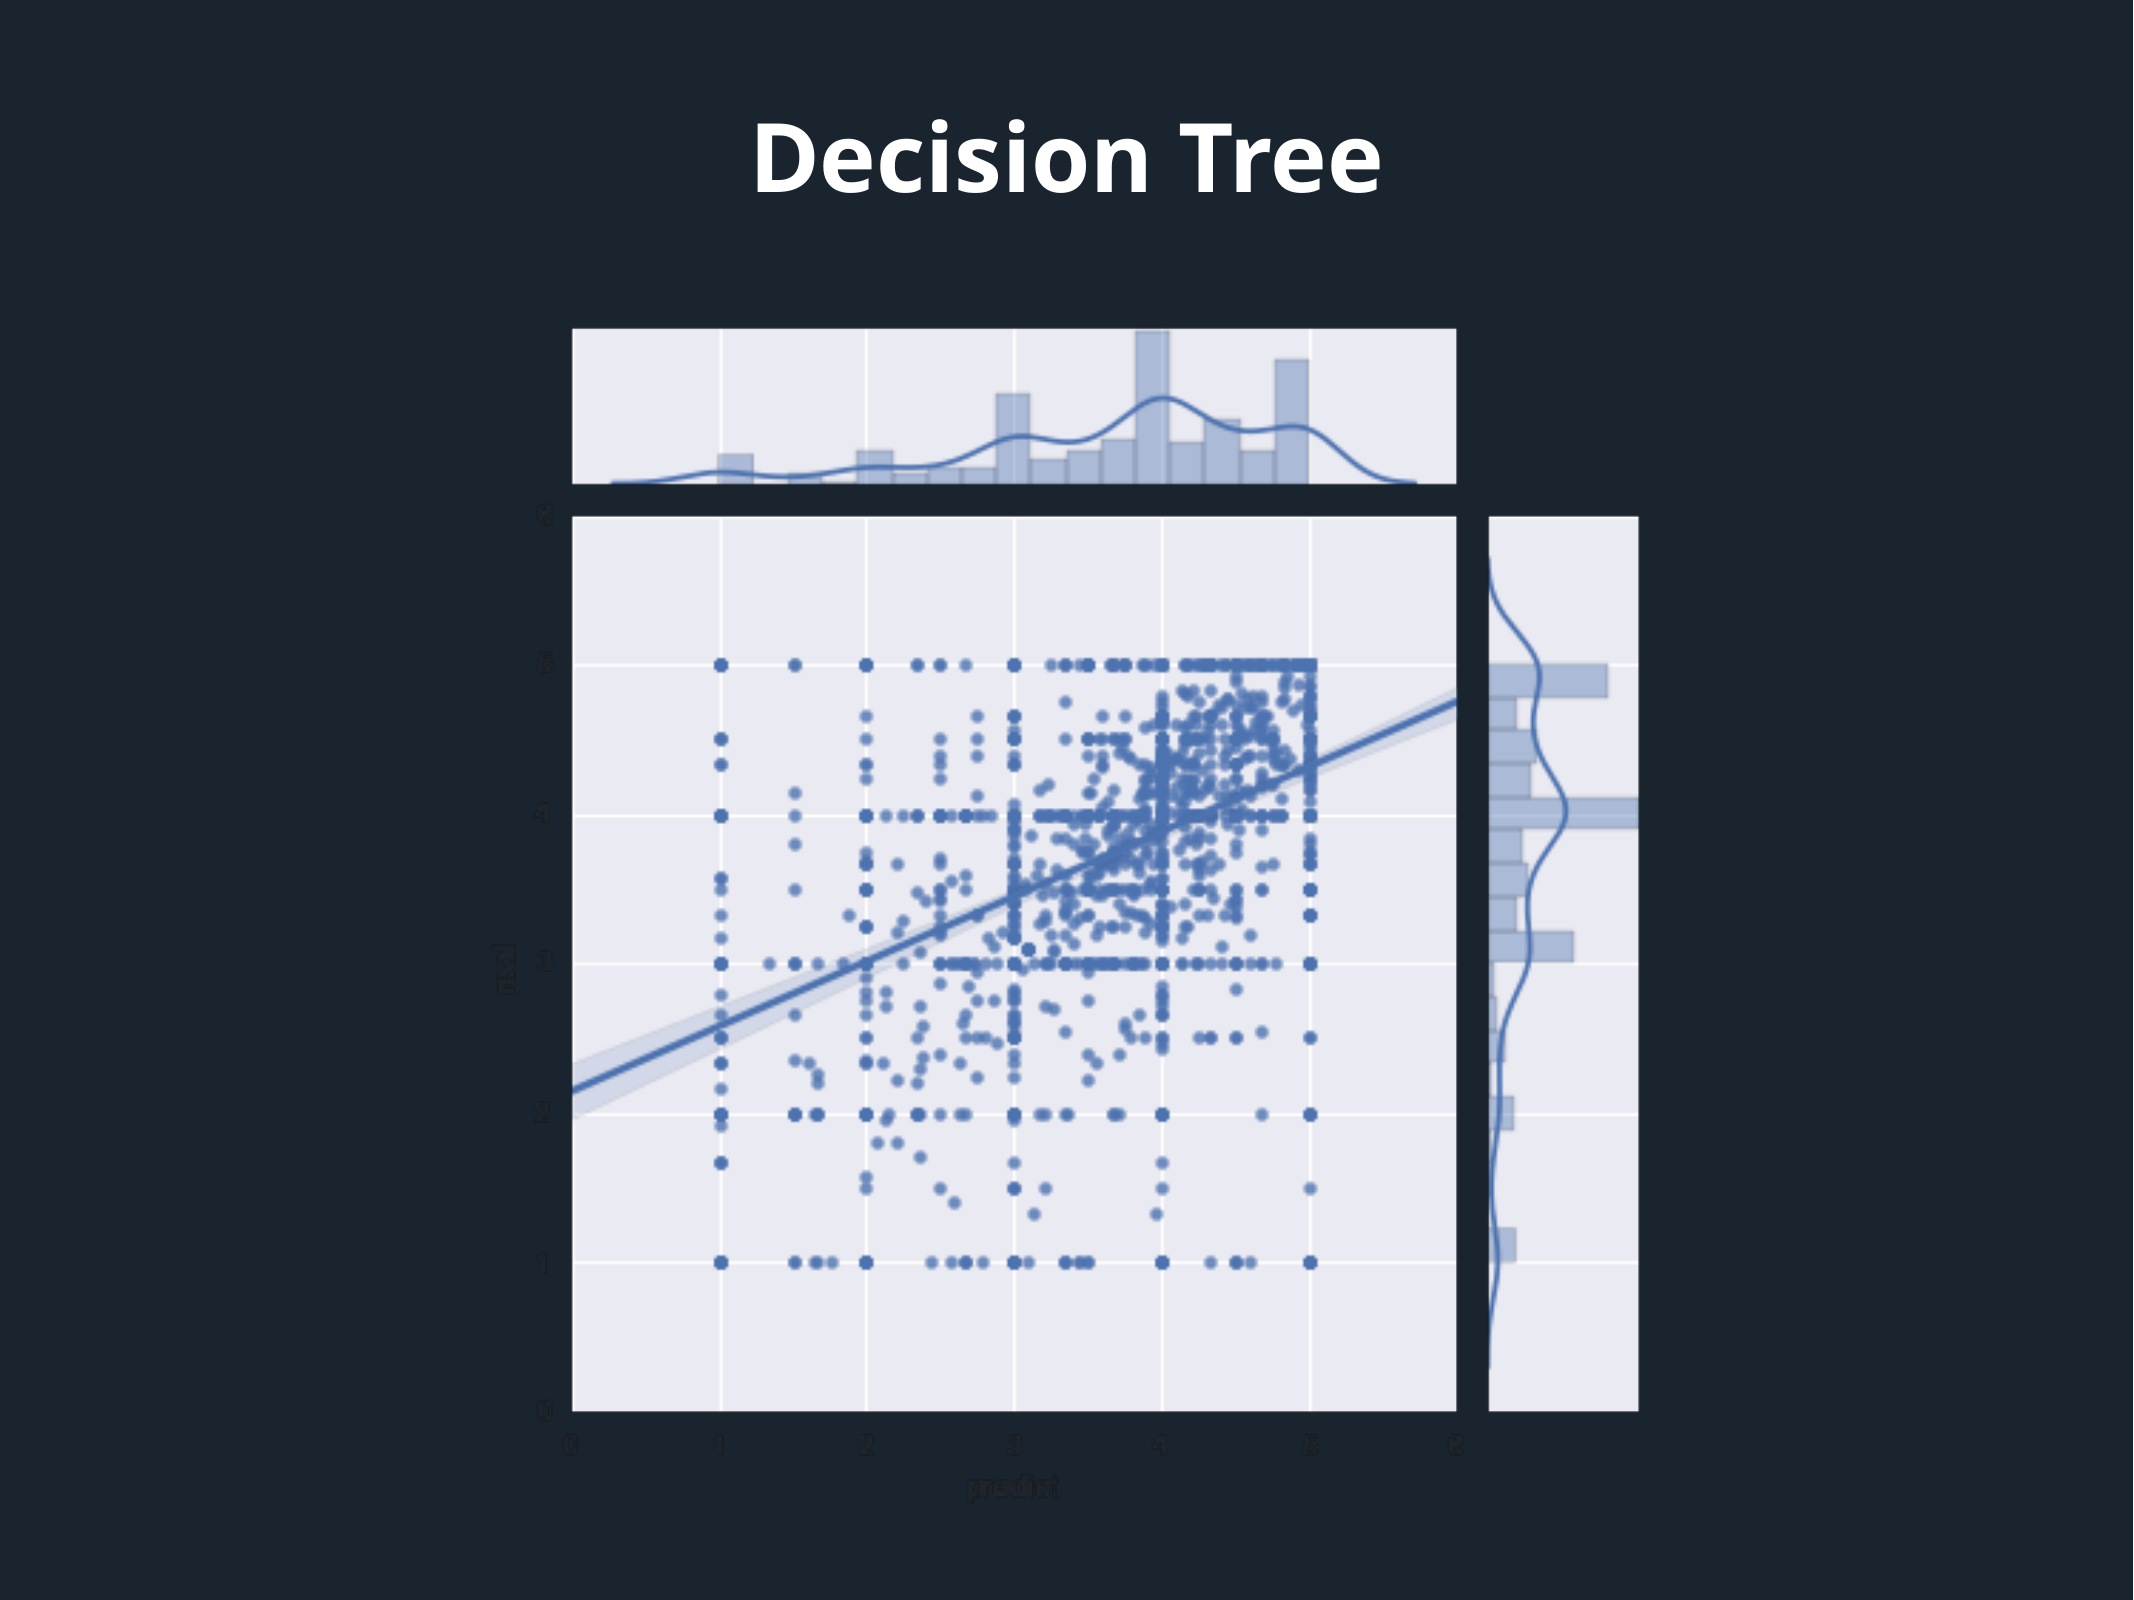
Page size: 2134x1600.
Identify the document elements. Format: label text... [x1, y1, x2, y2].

text_box Decision Tree [626, 92, 1507, 216]
picture [473, 311, 1660, 1522]
